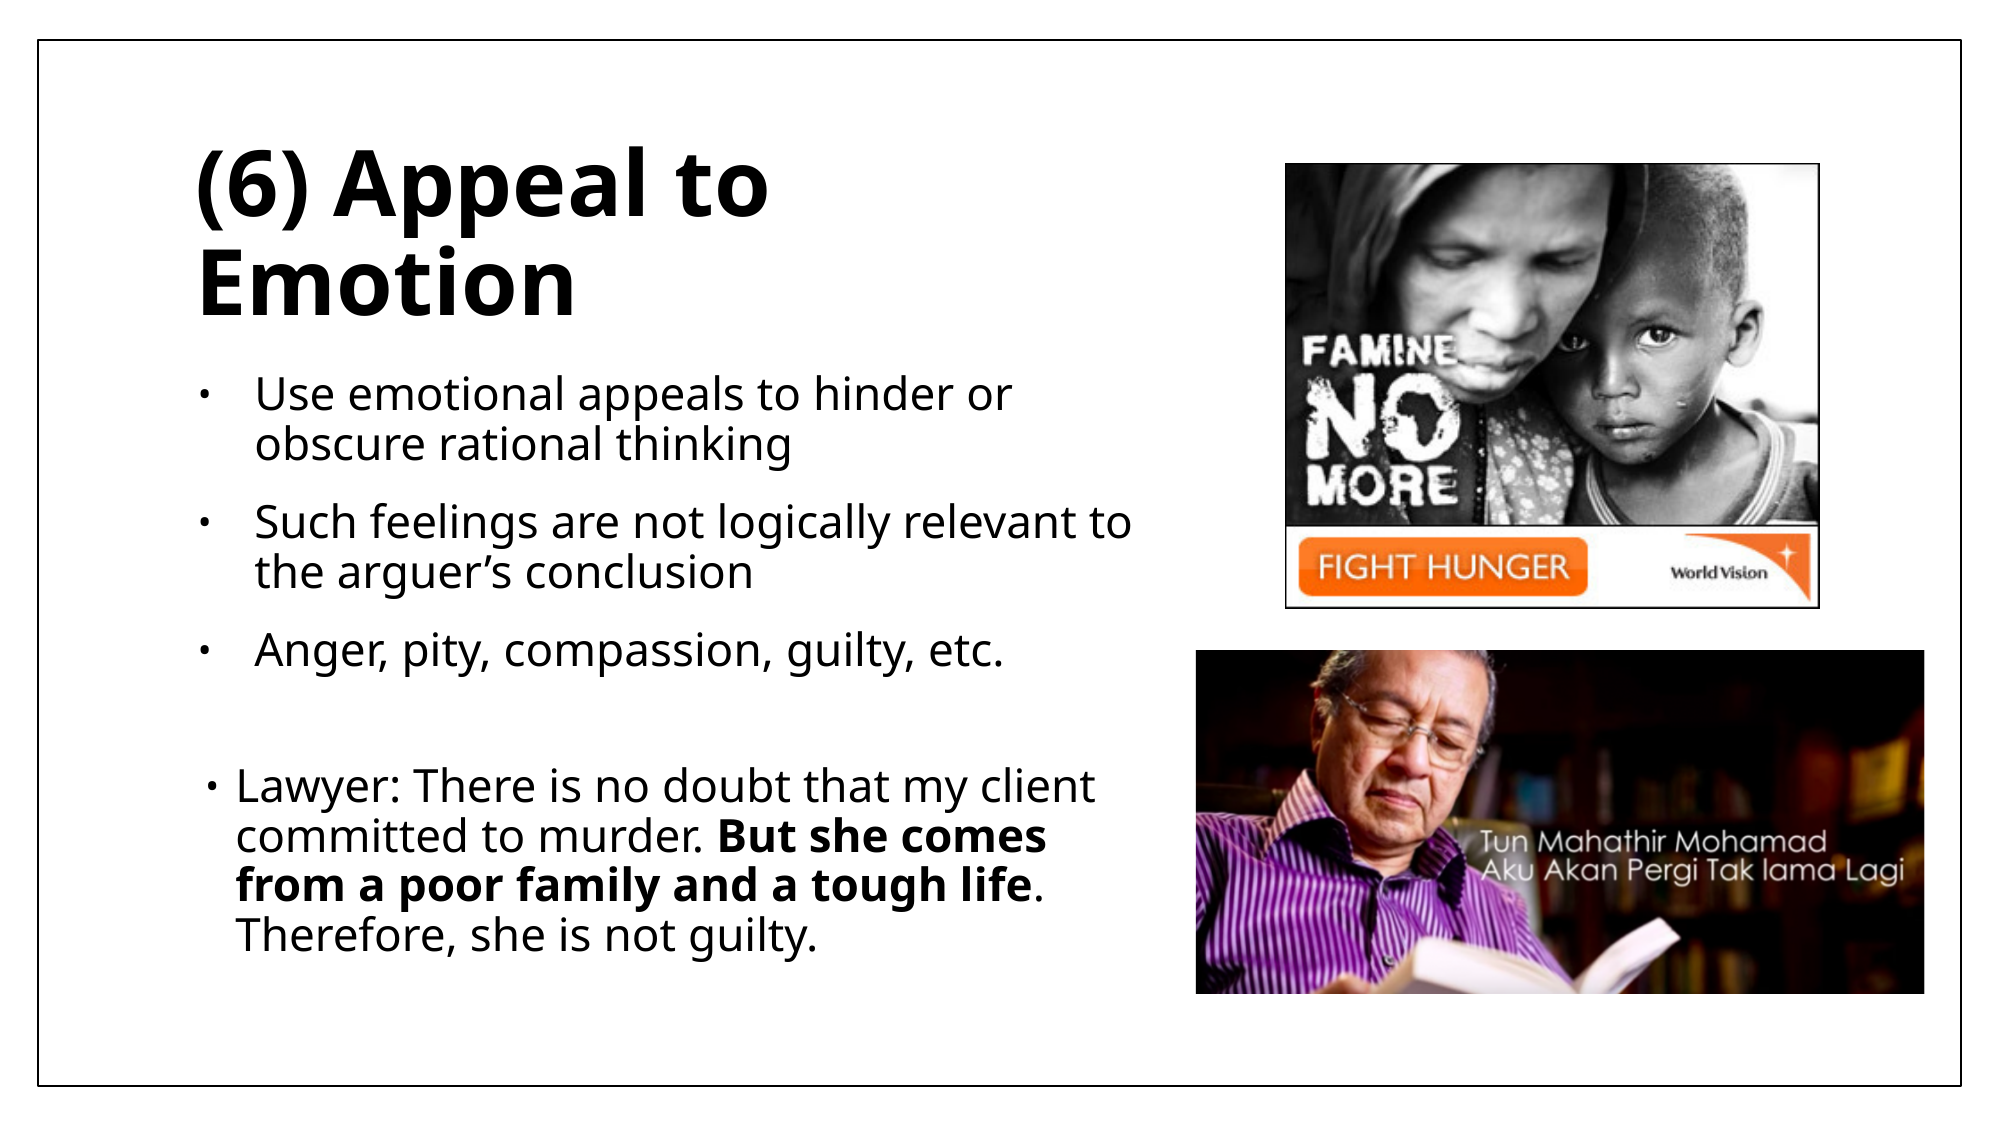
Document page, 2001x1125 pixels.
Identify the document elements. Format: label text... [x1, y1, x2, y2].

list Use emotional appeals to hinder or obscure rational thinking Such feelings are not logically relevant to the arguer’s conclusion Anger, pity, compassion, guilty, etc. Lawyer: There is no doubt that my client committed to murder. But she comes from a poor family and a tough life. Therefore, she is not guilty. [183, 330, 1180, 1003]
picture [1284, 163, 1820, 609]
picture [1195, 650, 1927, 994]
title (6) Appeal to Emotion [180, 103, 1154, 370]
